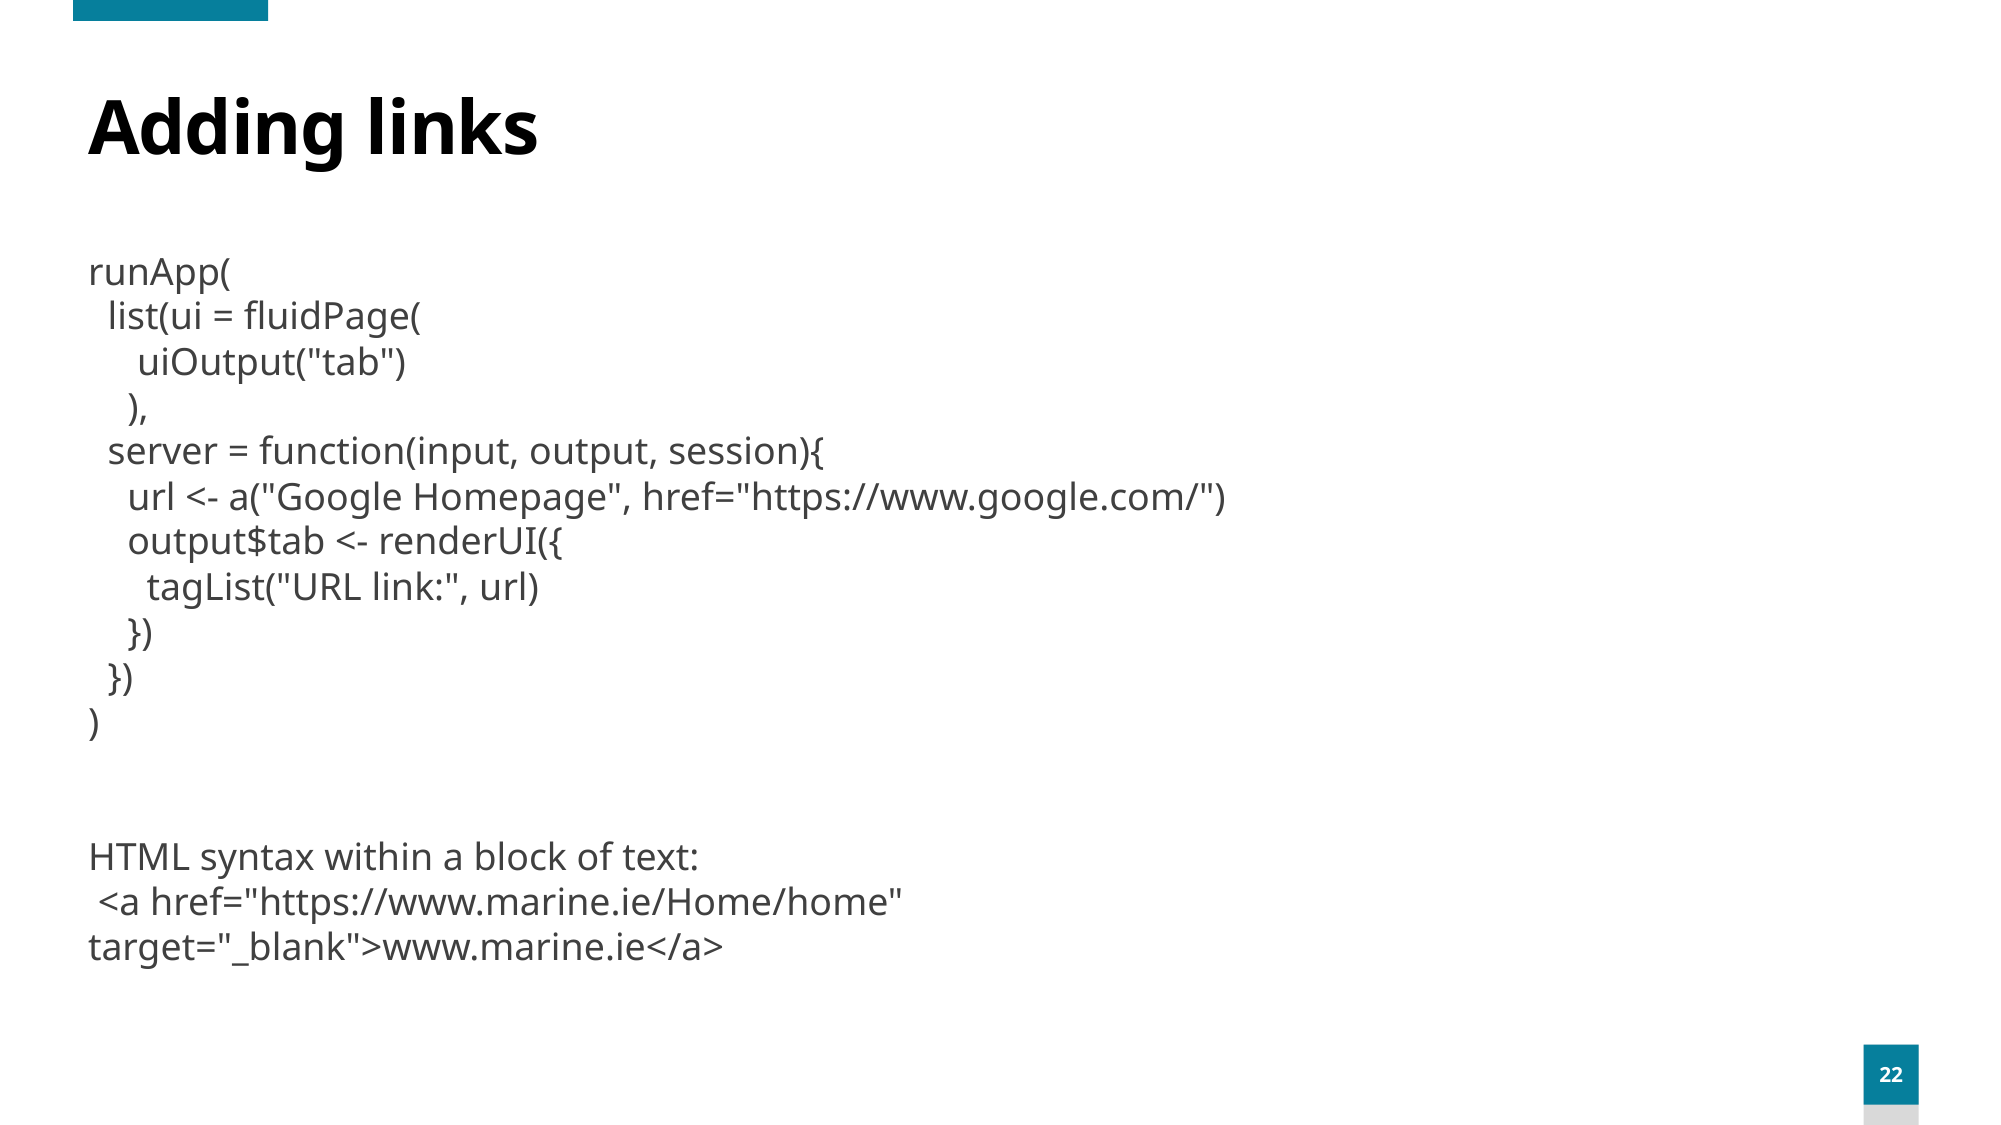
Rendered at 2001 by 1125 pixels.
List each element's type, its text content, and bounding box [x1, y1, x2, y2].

list runApp( list(ui = fluidPage( uiOutput("tab") ), server = function(input, output, session){ url <- a("Google Homepage", href="https://www.google.com/") output$tab <- renderUI({ tagList("URL link:", url) }) }) ) HTML syntax within a block of text: <a href="https://www.marine.ie/Home/home" target="_blank">www.marine.ie</a> [73, 239, 1391, 1023]
title Adding links [73, 82, 1907, 179]
